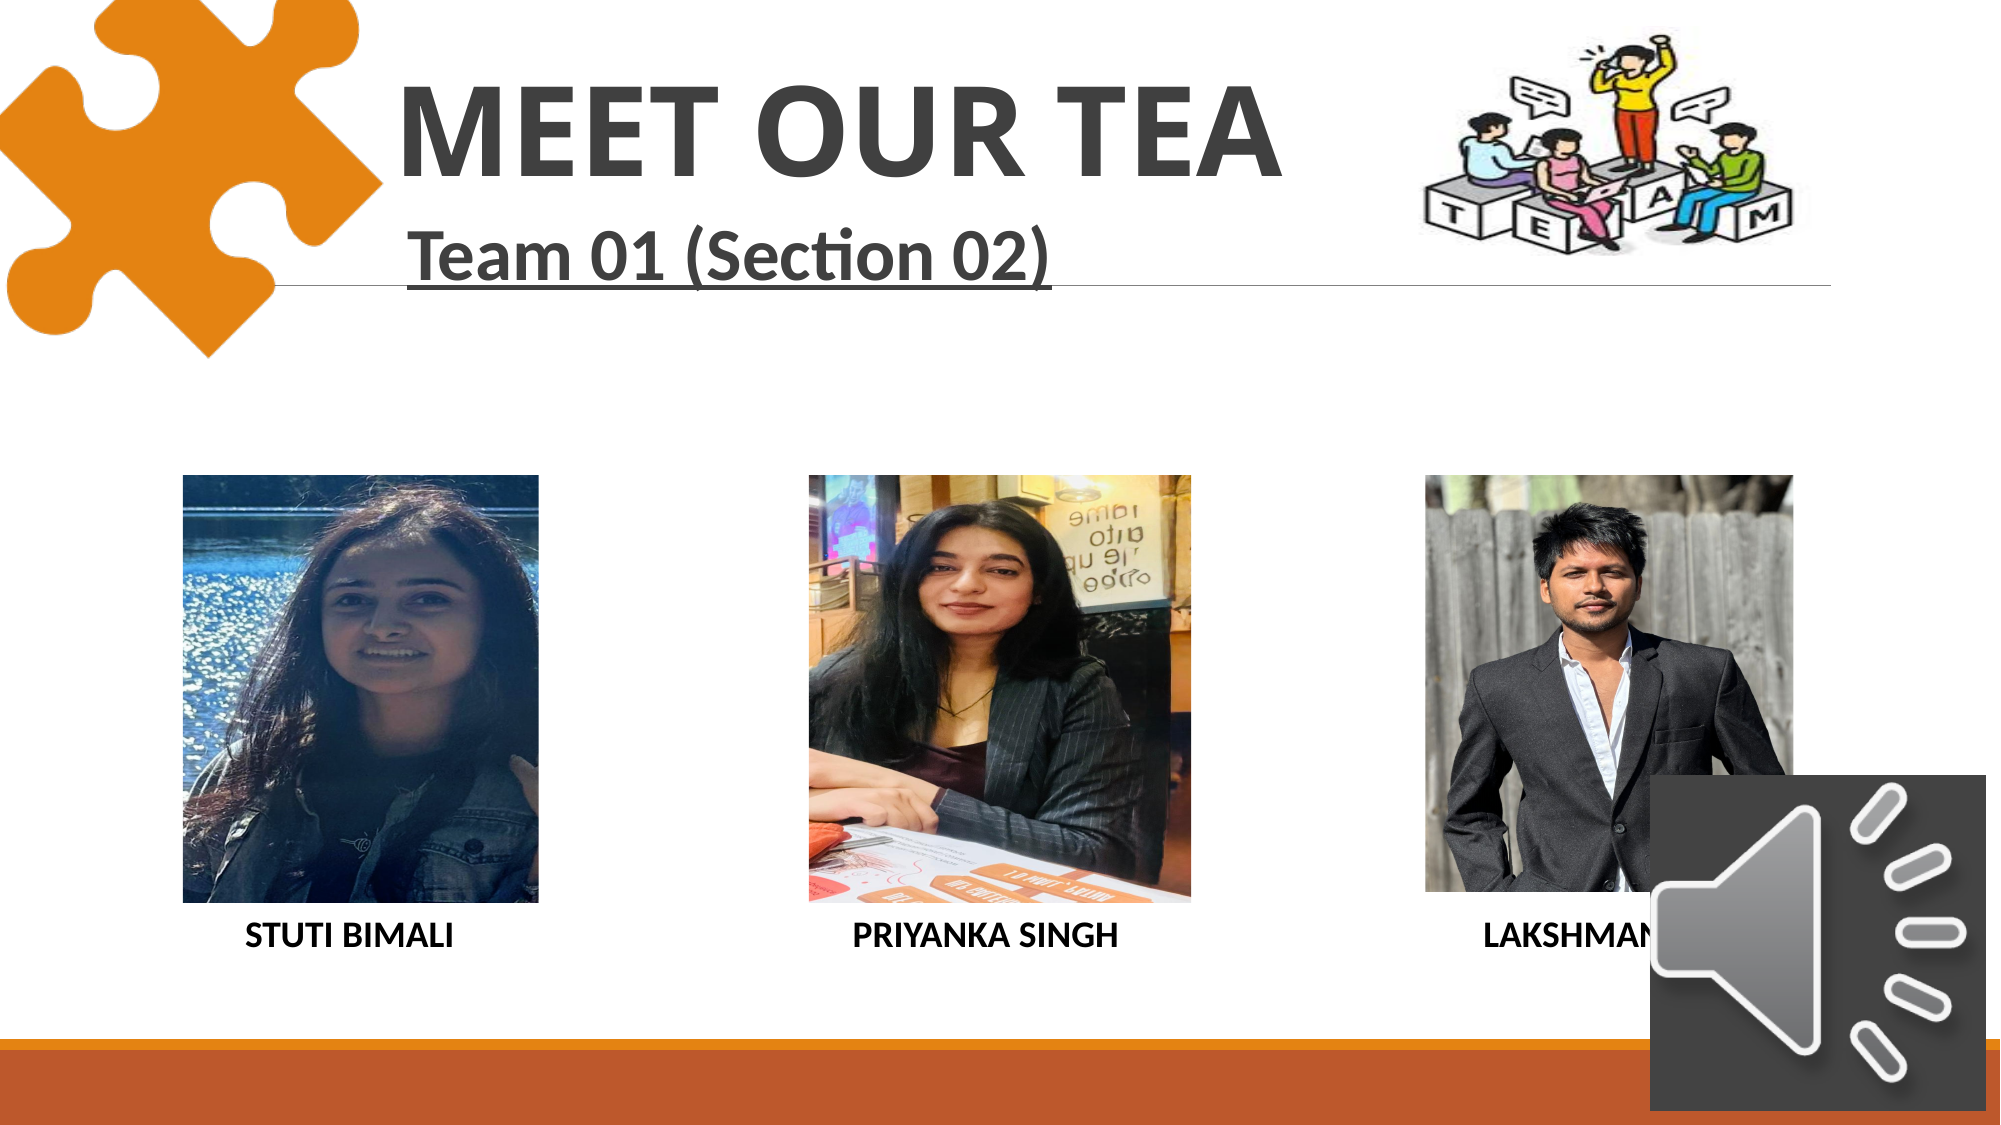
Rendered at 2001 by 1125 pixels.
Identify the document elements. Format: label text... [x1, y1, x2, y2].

text_box STUTI BIMALI PRIYANKA SINGH LAKSHMAN RAJITH [230, 902, 1645, 1053]
picture [1424, 474, 1987, 1112]
picture [1289, 25, 1930, 265]
list Team 01 (Section 02) [427, 207, 1469, 320]
picture [808, 474, 1192, 904]
title MEET OUR TEAM [427, 0, 1457, 207]
picture [182, 474, 540, 904]
picture [0, 0, 419, 404]
